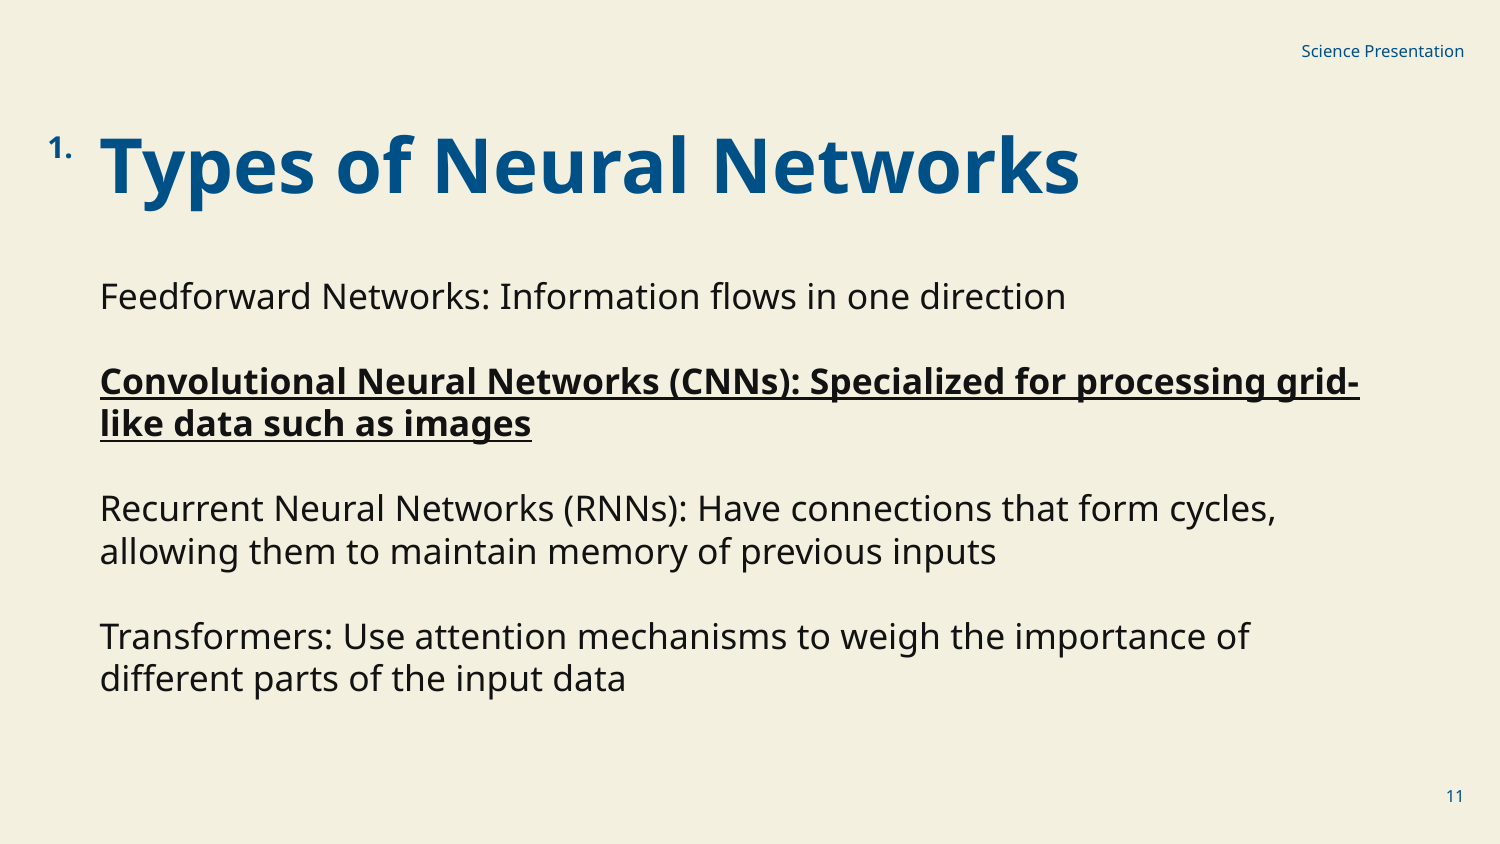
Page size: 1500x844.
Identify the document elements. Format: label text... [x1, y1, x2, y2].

slide_number ‹#› [1389, 764, 1480, 830]
text_box Types of Neural Networks [84, 122, 1500, 204]
text_box 1. [32, 122, 97, 180]
text_box Feedforward Networks: Information flows in one direction Convolutional Neural Networks (CNNs): Specialized for processing grid-like data such as images Recurrent Neural Networks (RNNs): Have connections that form cycles, allowing them to maintain memory of previous inputs Transformers: Use attention mechanisms to weigh the importance of different parts of the input data [84, 258, 1390, 761]
list Science Presentation [1162, 32, 1480, 67]
